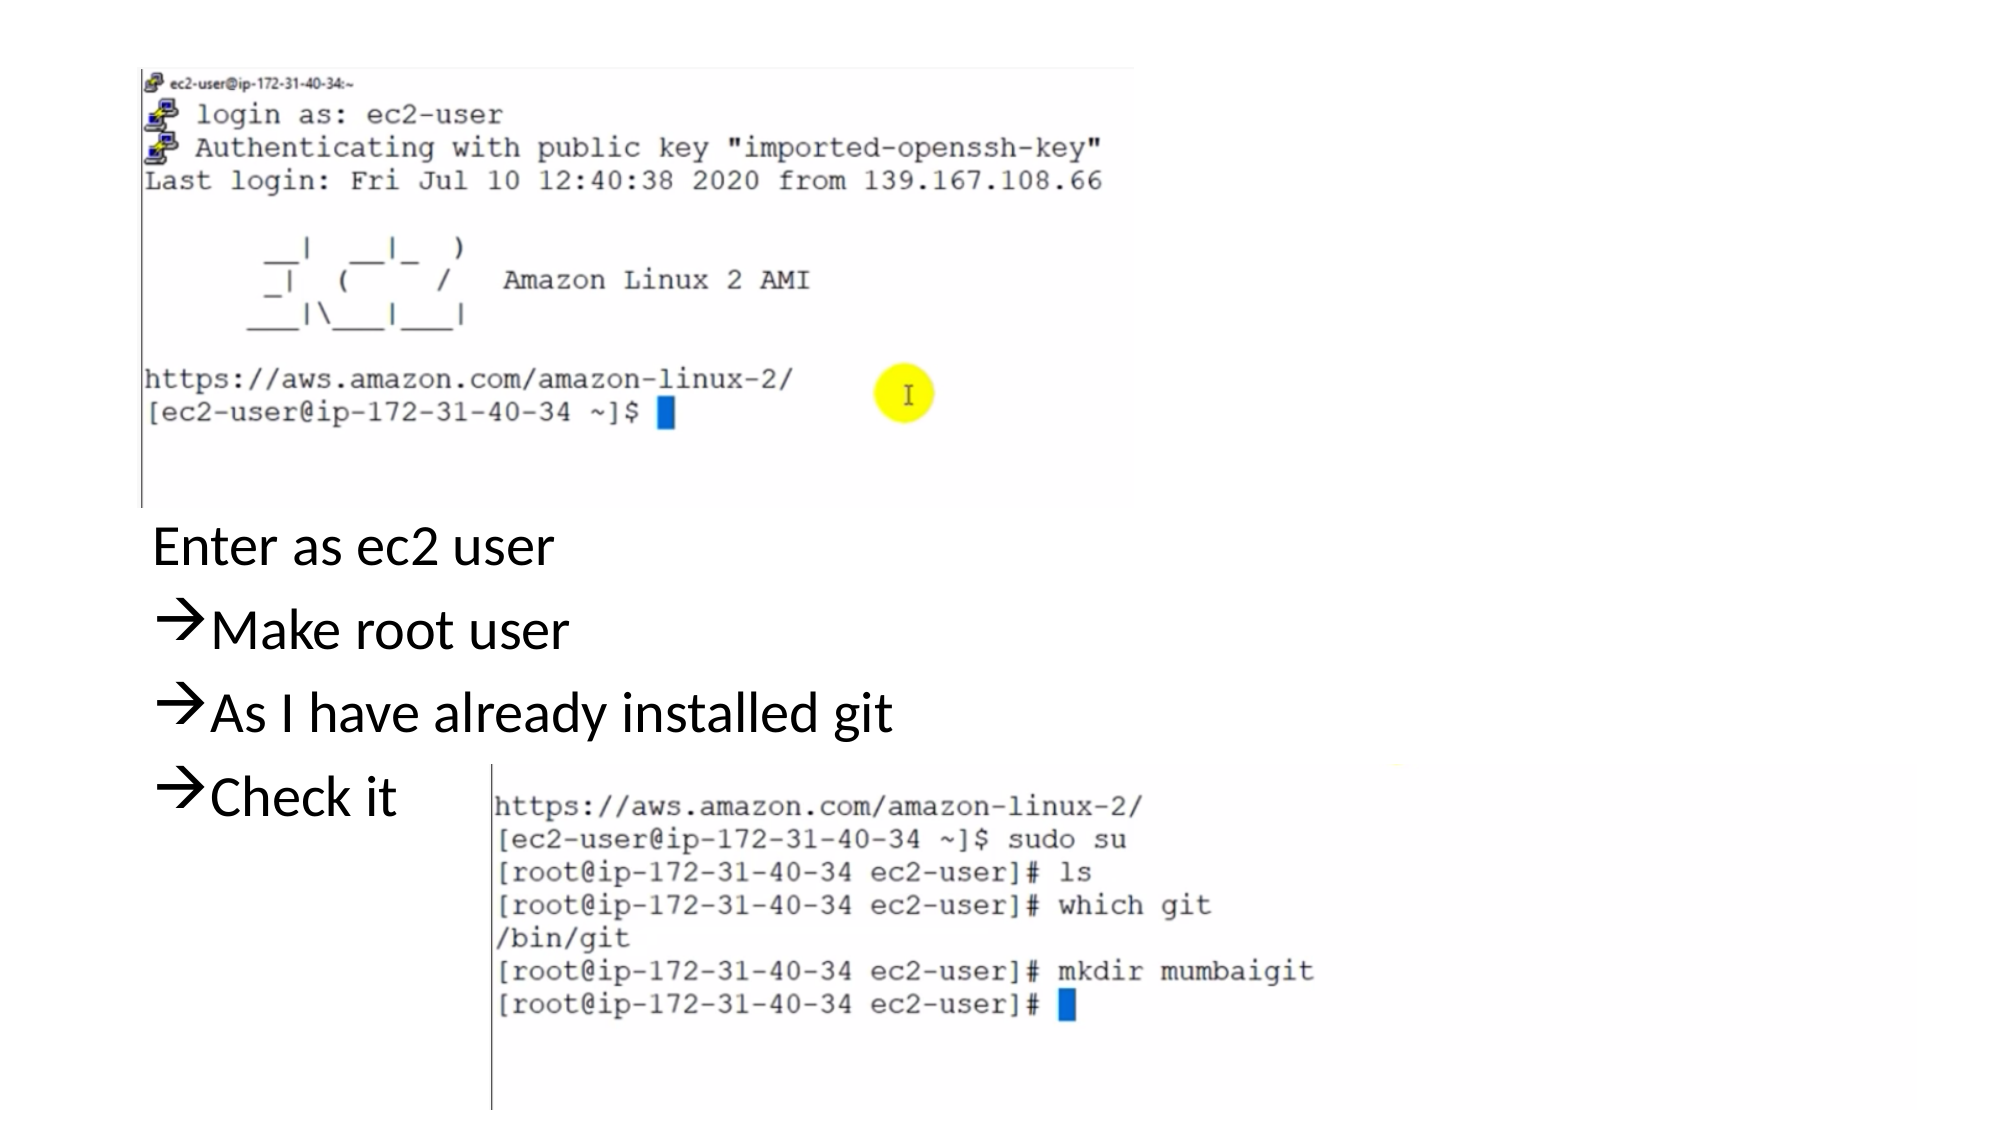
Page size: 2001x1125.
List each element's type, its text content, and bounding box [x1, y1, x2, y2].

list Enter as ec2 user Make root user As I have already installed git Check it [137, 507, 1863, 1125]
picture [489, 764, 1917, 1110]
picture [137, 67, 1134, 508]
